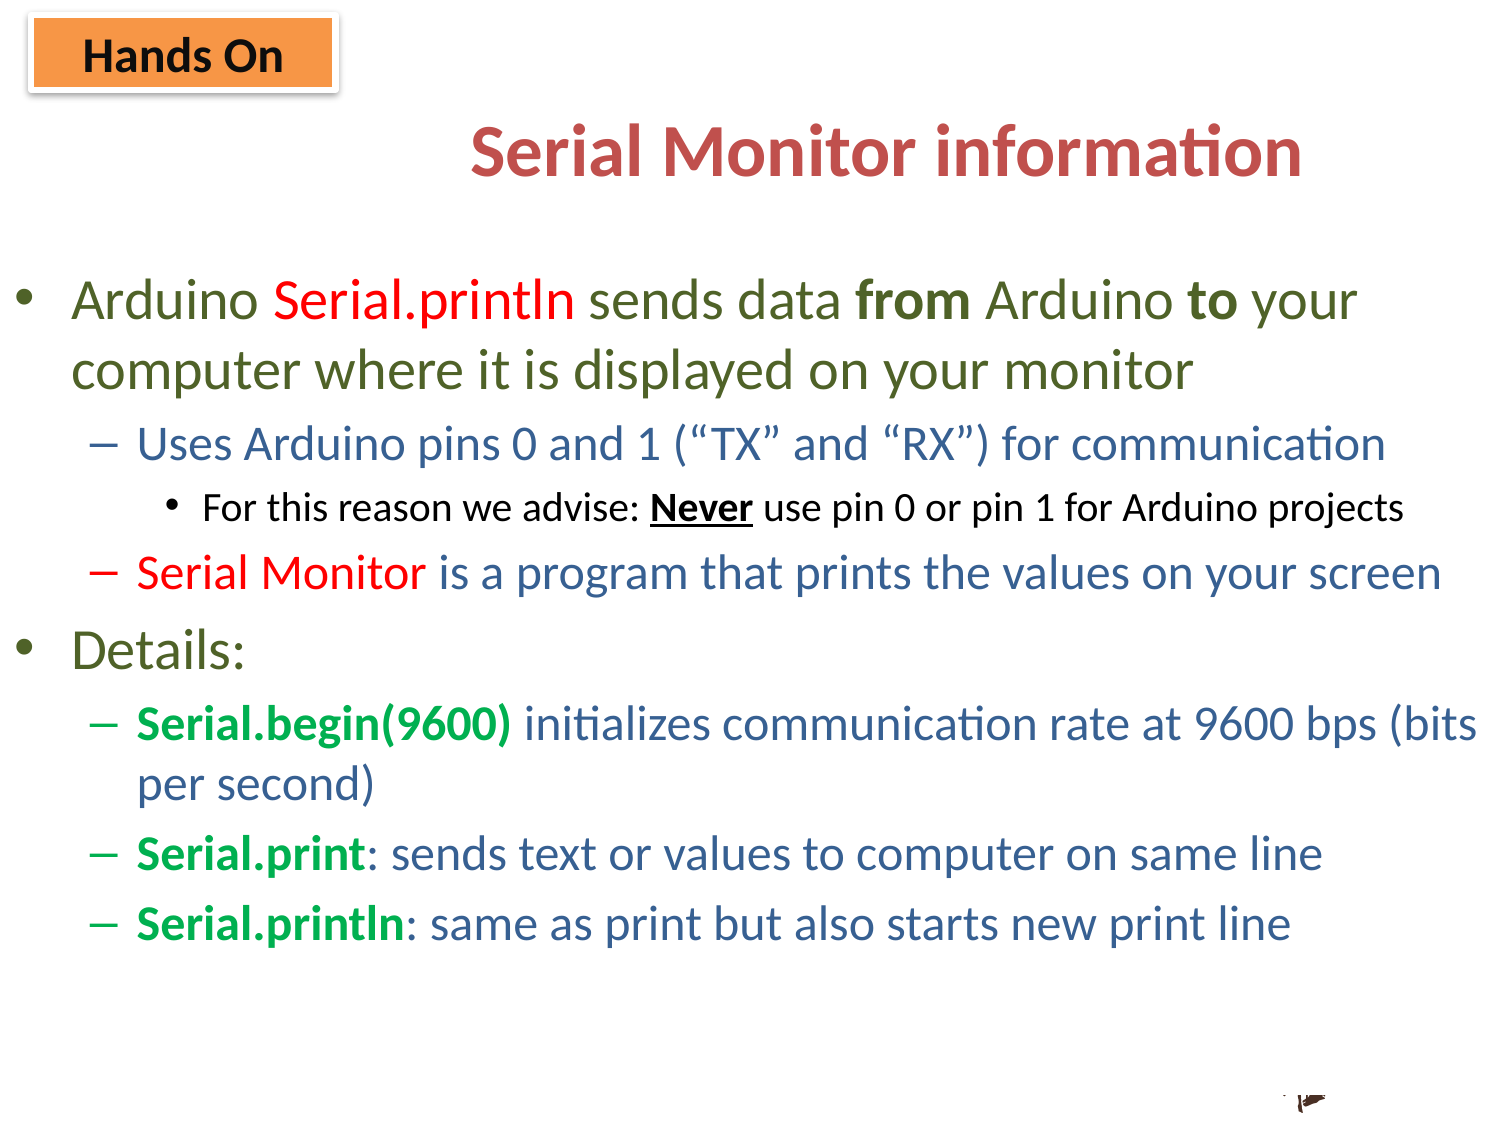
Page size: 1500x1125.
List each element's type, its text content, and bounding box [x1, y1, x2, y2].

title Serial Monitor information [378, 93, 1398, 199]
picture [0, 1095, 1500, 1125]
text_box Hands On [28, 12, 339, 93]
list Arduino Serial.println sends data from Arduino to your computer where it is displayed on your monitor Uses Arduino pins 0 and 1 (“TX” and “RX”) for communication For this reason we advise: Never use pin 0 or pin 1 for Arduino projects Serial Monitor is a program that prints the values on your screen Details: Serial.begin(9600) initializes communication rate at 9600 bps (bits per second) Serial.print: sends text or values to computer on same line Serial.println: same as print but also starts new print line [0, 253, 1500, 1095]
